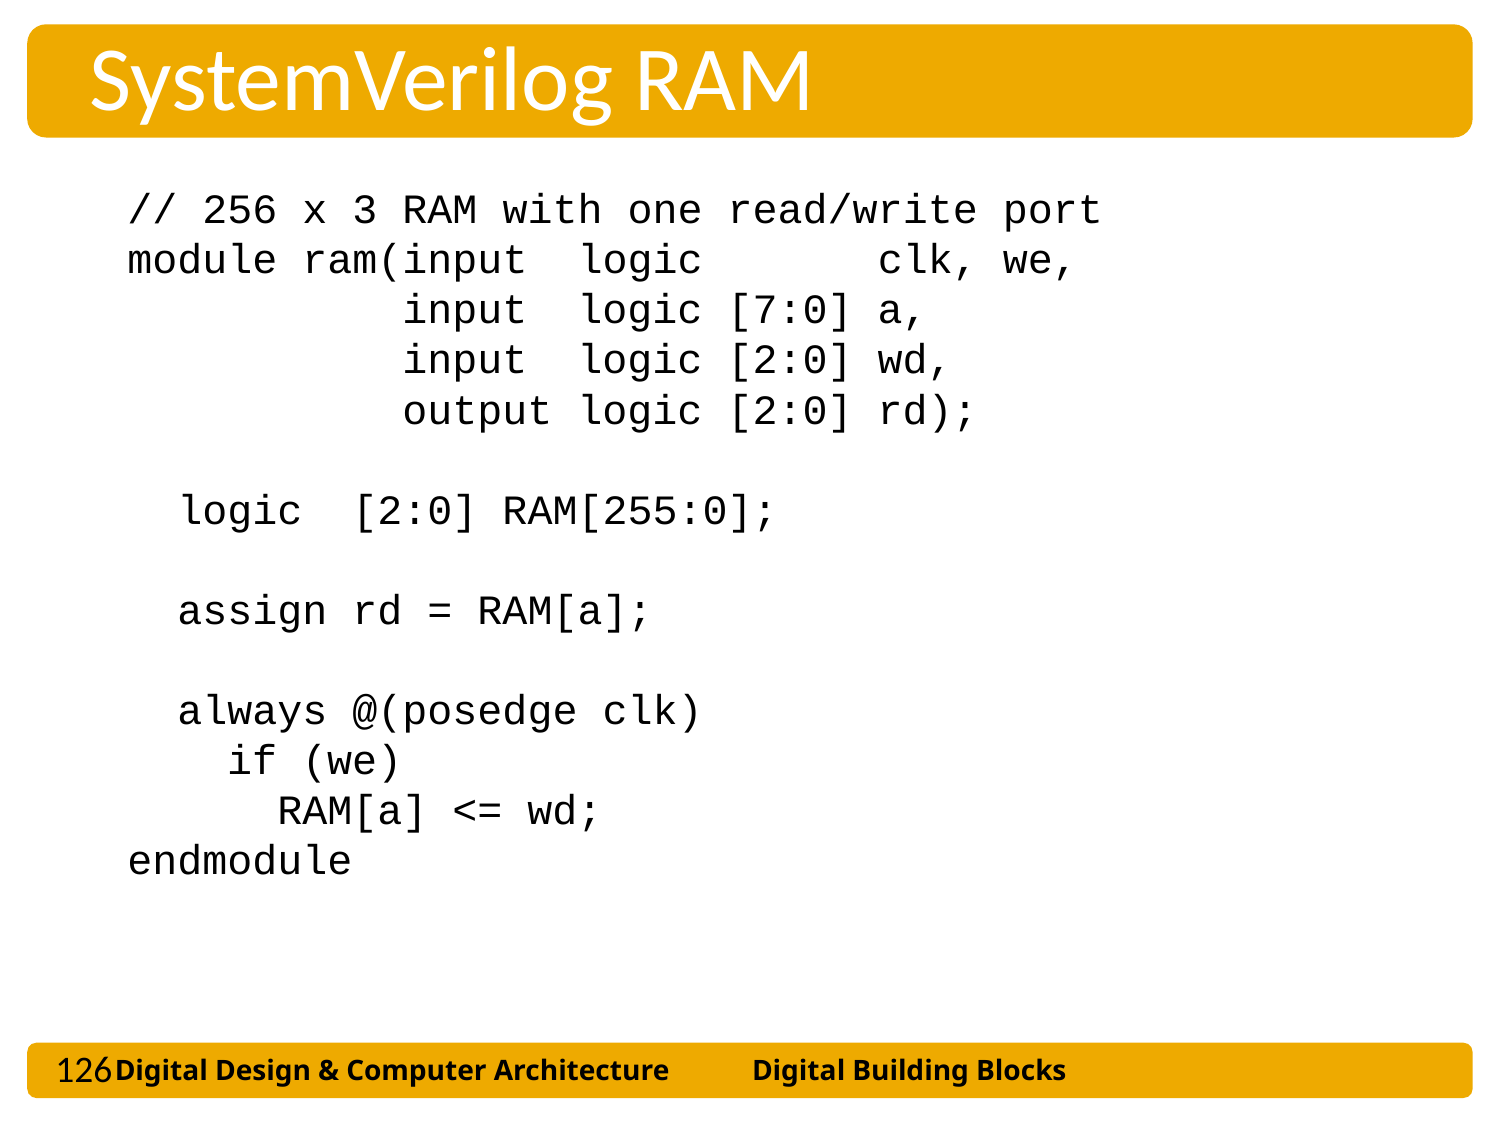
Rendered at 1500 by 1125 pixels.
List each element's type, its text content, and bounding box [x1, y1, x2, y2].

text_box SystemVerilog RAM [75, 11, 1463, 136]
text_box // 256 x 3 RAM with one read/write port module ram(input logic clk, we, input logic [7:0] a, input logic [2:0] wd, output logic [2:0] rd); logic [2:0] RAM[255:0]; assign rd = RAM[a]; always @(posedge clk) if (we) RAM[a] <= wd; endmodule [112, 174, 1400, 990]
slide_number 126 [40, 1037, 164, 1096]
